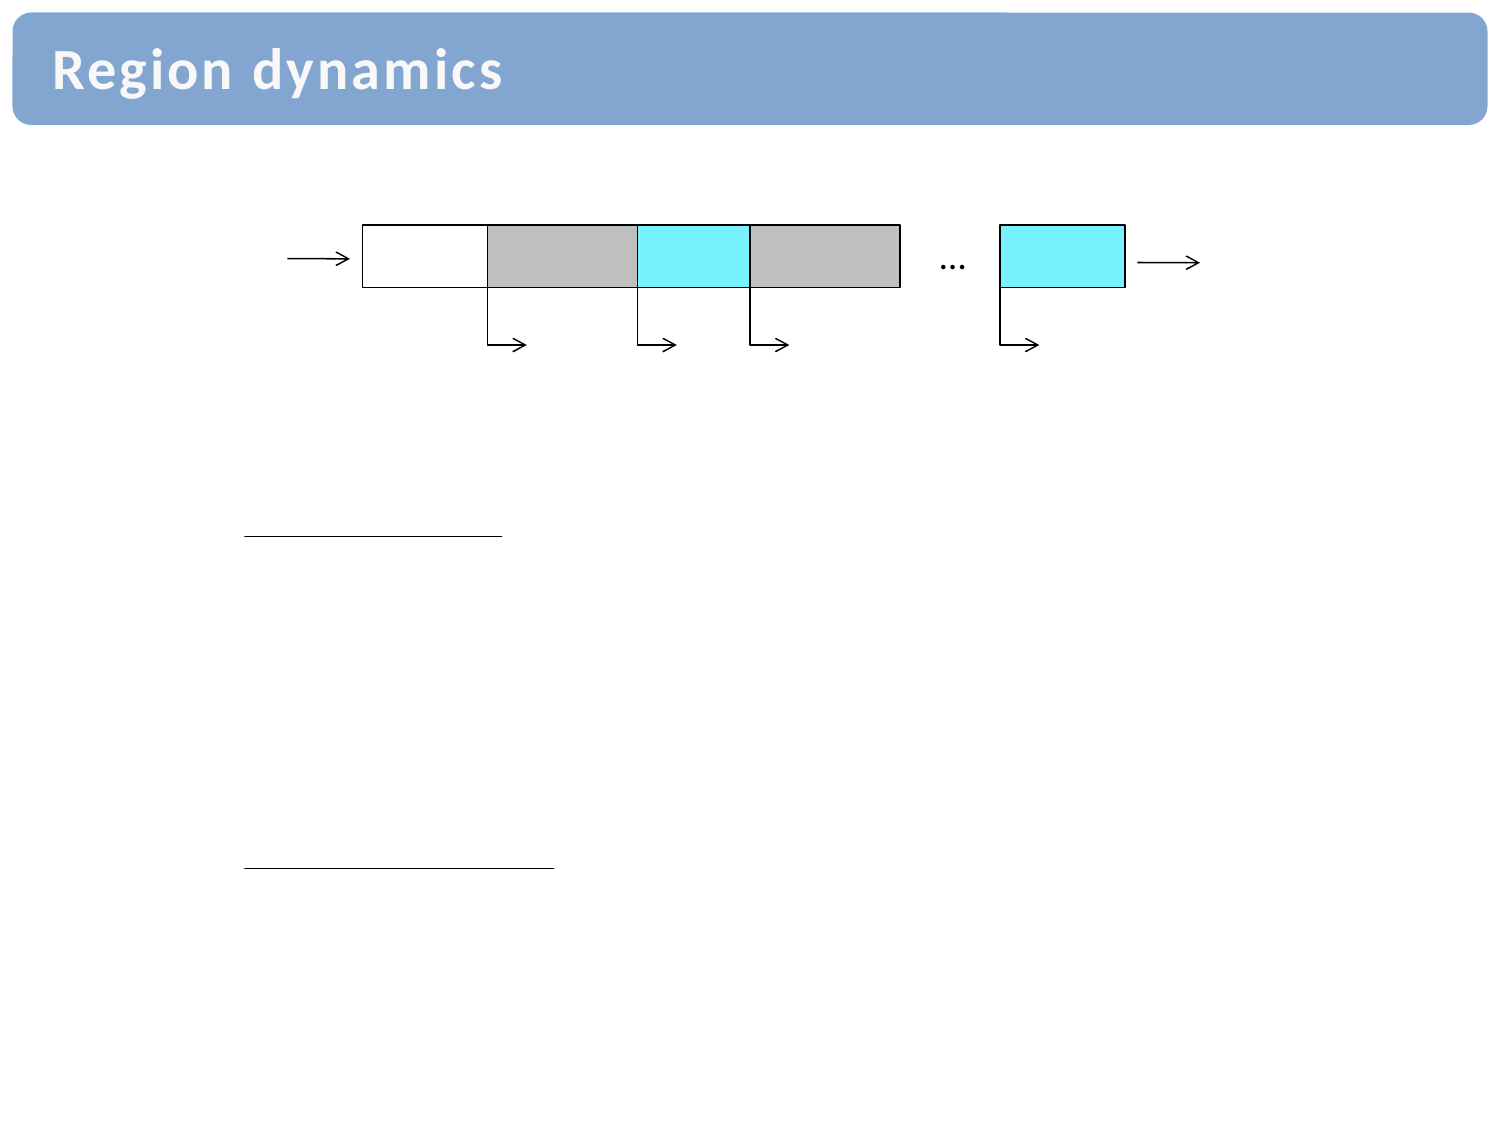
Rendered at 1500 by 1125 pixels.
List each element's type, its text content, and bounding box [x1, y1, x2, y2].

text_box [207, 491, 1228, 1034]
title Region dynamics [37, 32, 1450, 100]
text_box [199, 224, 1305, 405]
